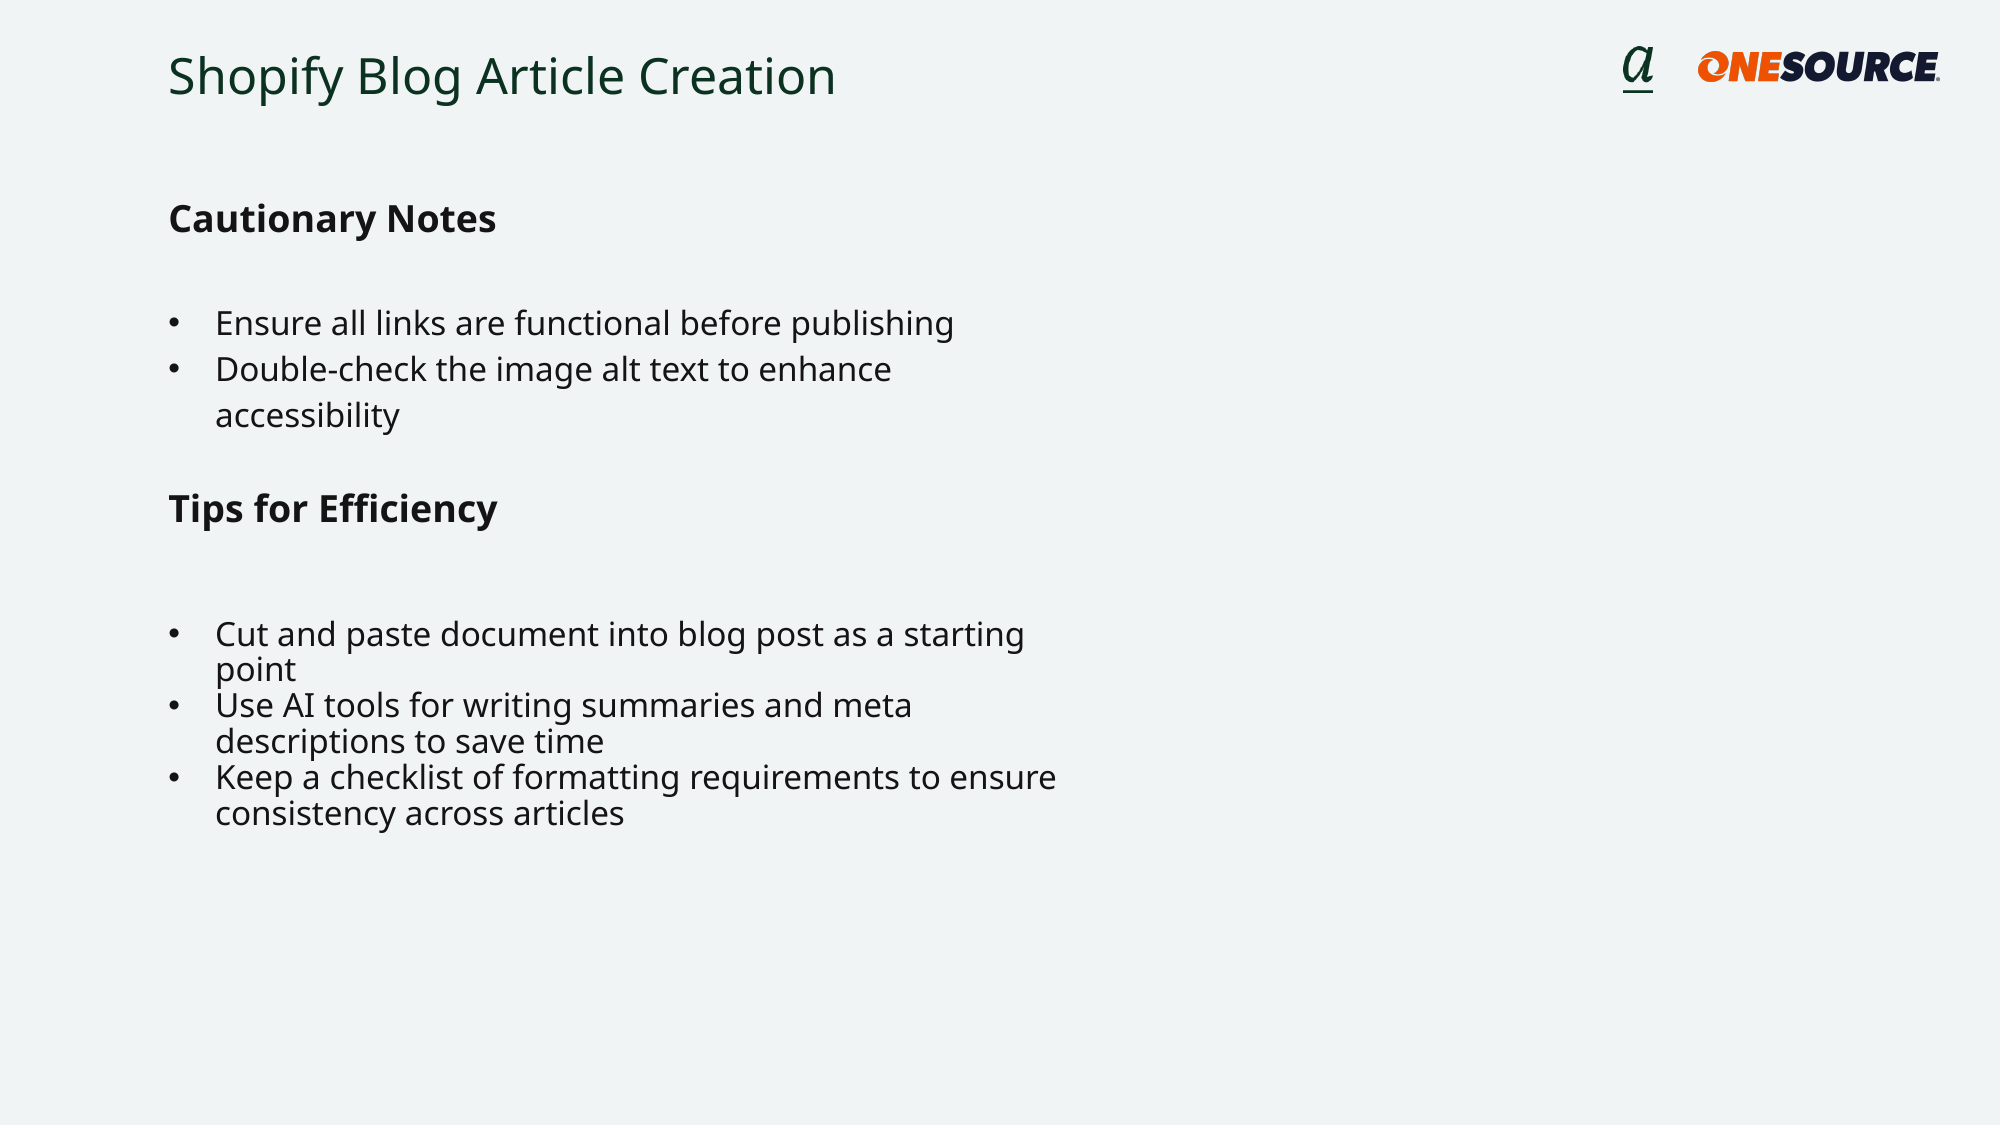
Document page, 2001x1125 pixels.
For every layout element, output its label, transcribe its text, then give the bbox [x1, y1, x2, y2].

text_box Shopify Blog Article Creation [154, 37, 983, 116]
text_box Ensure all links are functional before publishing Double-check the image alt text to enhance accessibility Cut and paste document into blog post as a starting point Use AI tools for writing summaries and meta descriptions to save time Keep a checklist of formatting requirements to ensure consistency across articles [153, 248, 1090, 794]
picture [1622, 46, 1654, 94]
picture [1698, 50, 1941, 83]
text_box Tips for Efficiency [153, 477, 897, 538]
text_box Cautionary Notes [153, 187, 1154, 248]
